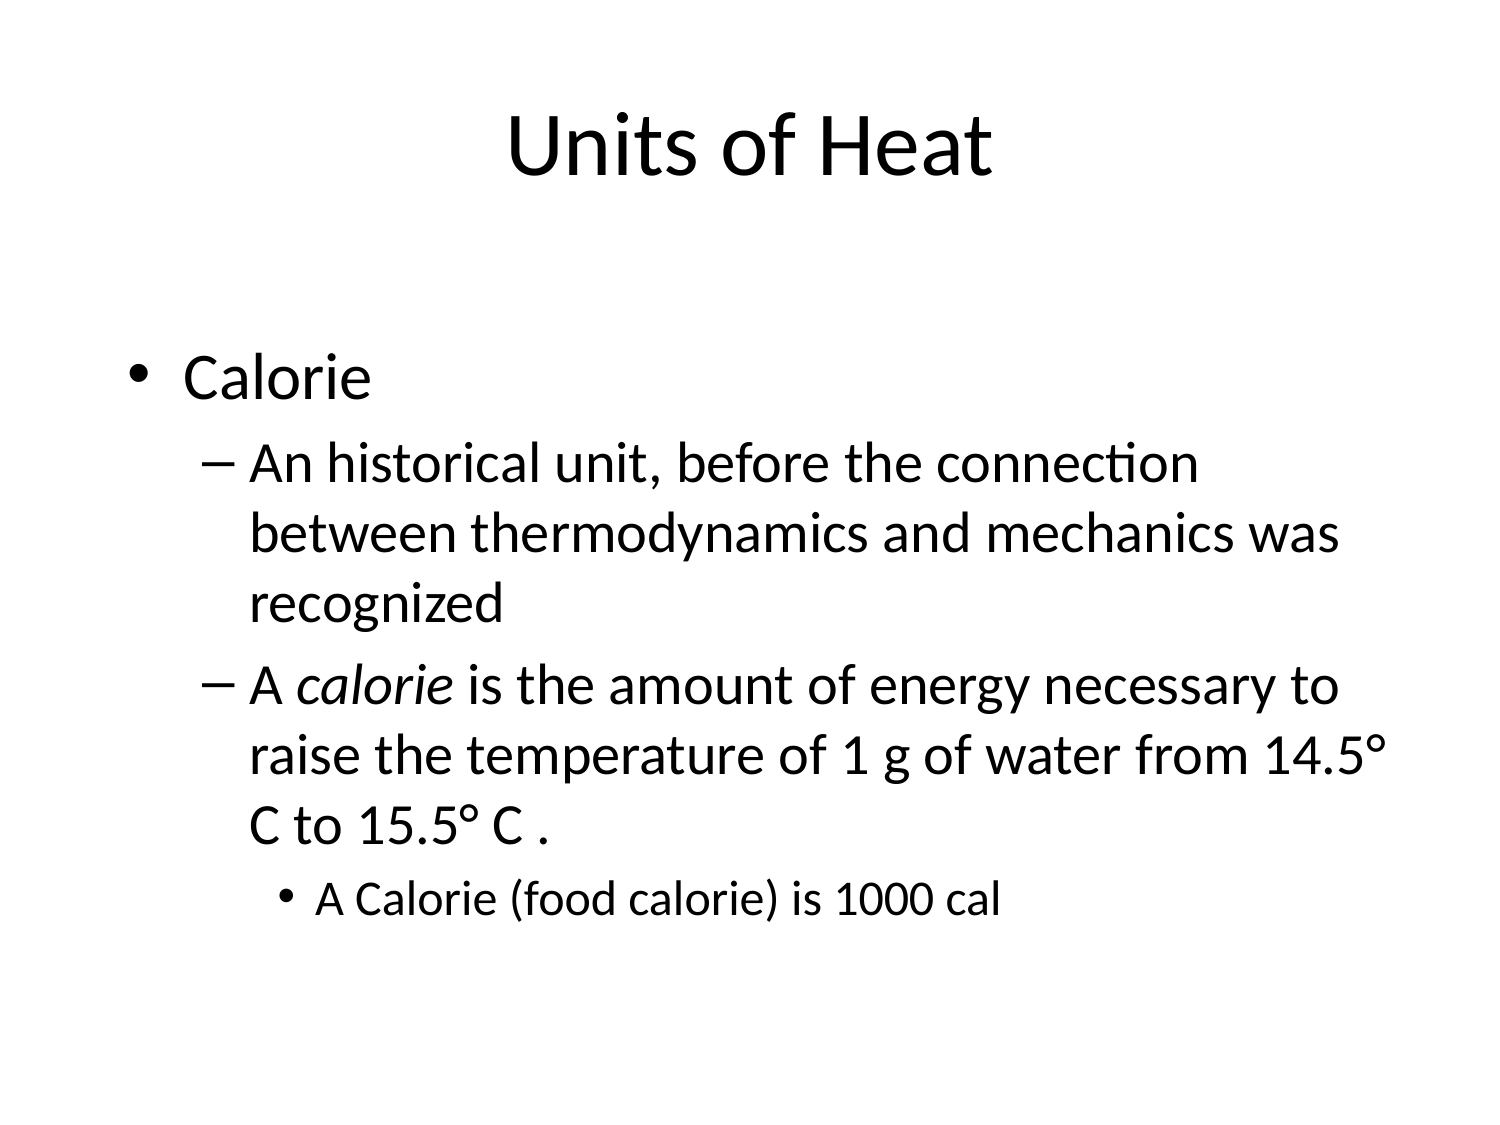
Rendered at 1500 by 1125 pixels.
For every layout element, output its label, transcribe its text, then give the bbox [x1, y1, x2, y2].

list Calorie An historical unit, before the connection between thermodynamics and mechanics was recognized A calorie is the amount of energy necessary to raise the temperature of 1 g of water from 14.5° C to 15.5° C . A Calorie (food calorie) is 1000 cal [112, 324, 1413, 1125]
title Units of Heat [75, 45, 1425, 233]
